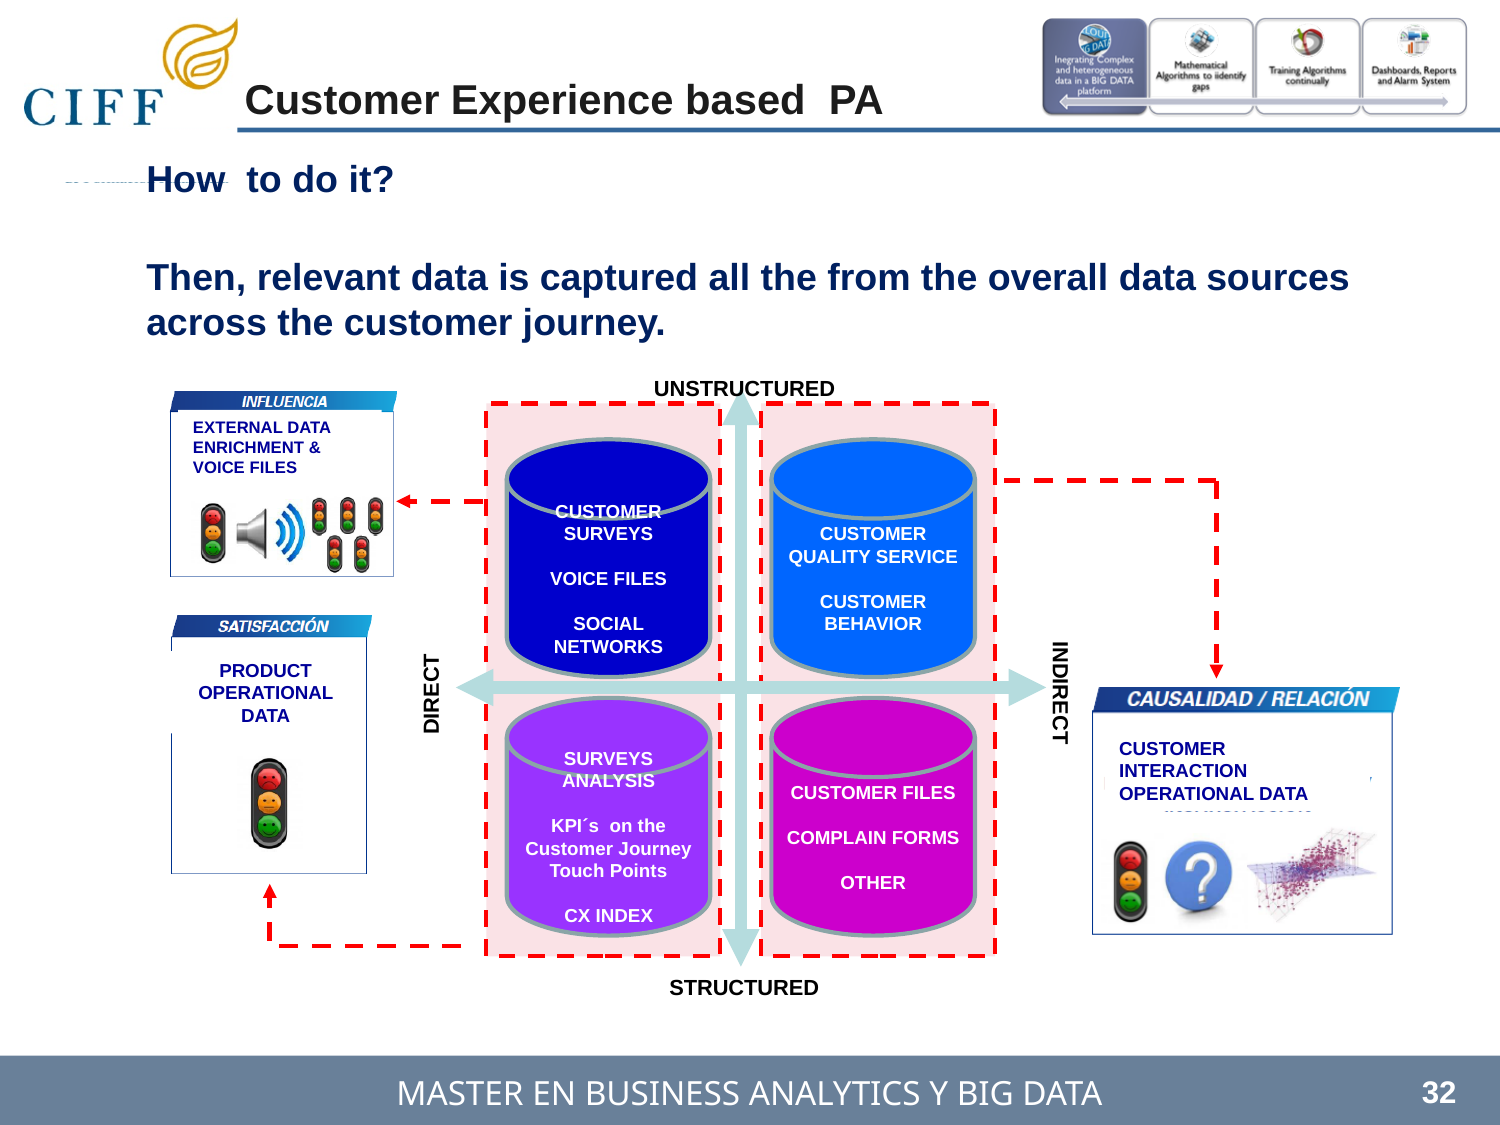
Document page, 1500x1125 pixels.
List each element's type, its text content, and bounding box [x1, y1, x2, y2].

text_box Customer Experience based PA [229, 0, 1484, 131]
picture [24, 17, 229, 129]
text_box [167, 366, 1400, 1004]
slide_number 32 [1385, 1064, 1494, 1121]
list How to do it? Then, relevant data is captured all the from the overall data sources across the customer journey. [75, 147, 1459, 958]
picture [1039, 16, 1470, 120]
